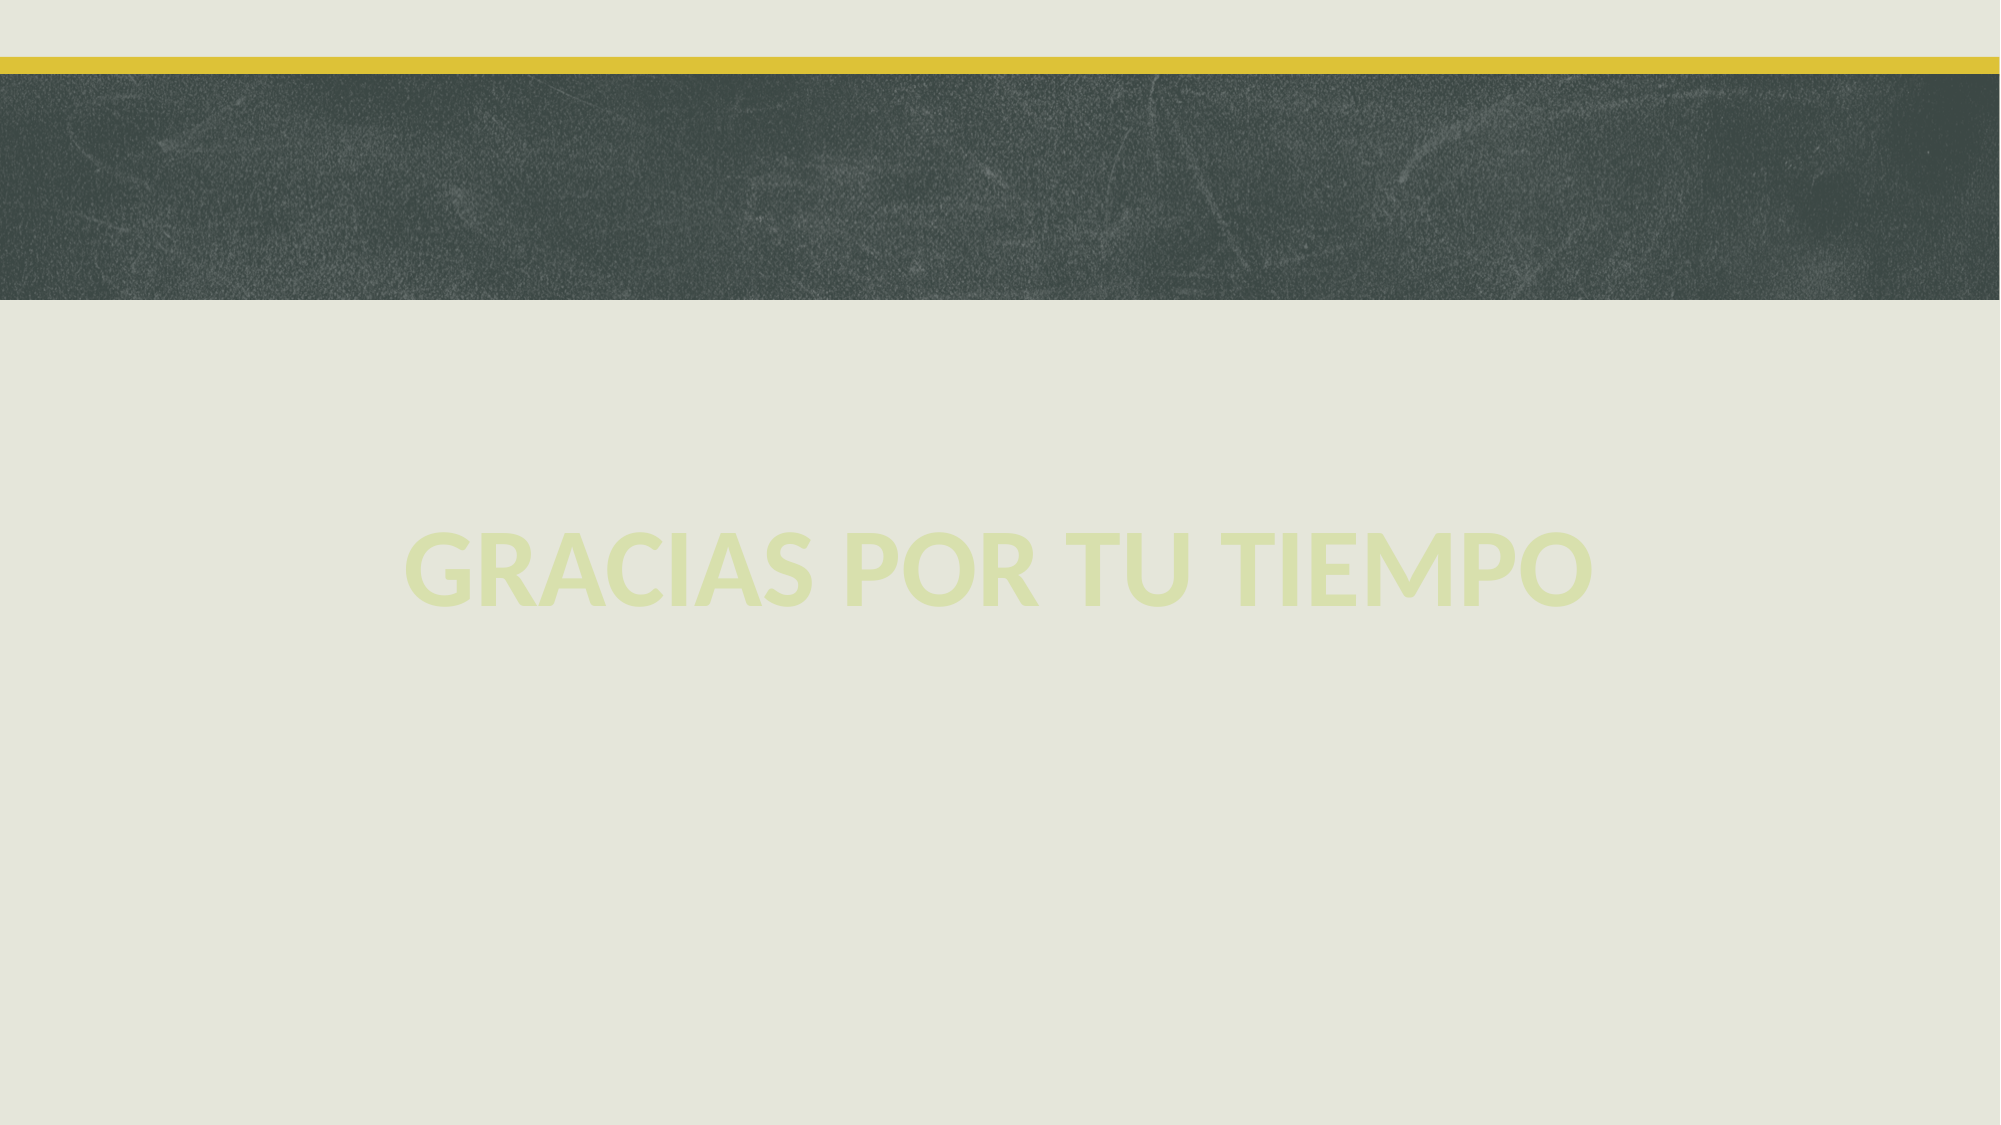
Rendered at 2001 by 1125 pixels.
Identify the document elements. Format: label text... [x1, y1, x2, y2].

text_box GRACIAS POR TU TIEMPO [388, 486, 905, 637]
picture [0, 74, 2000, 1125]
